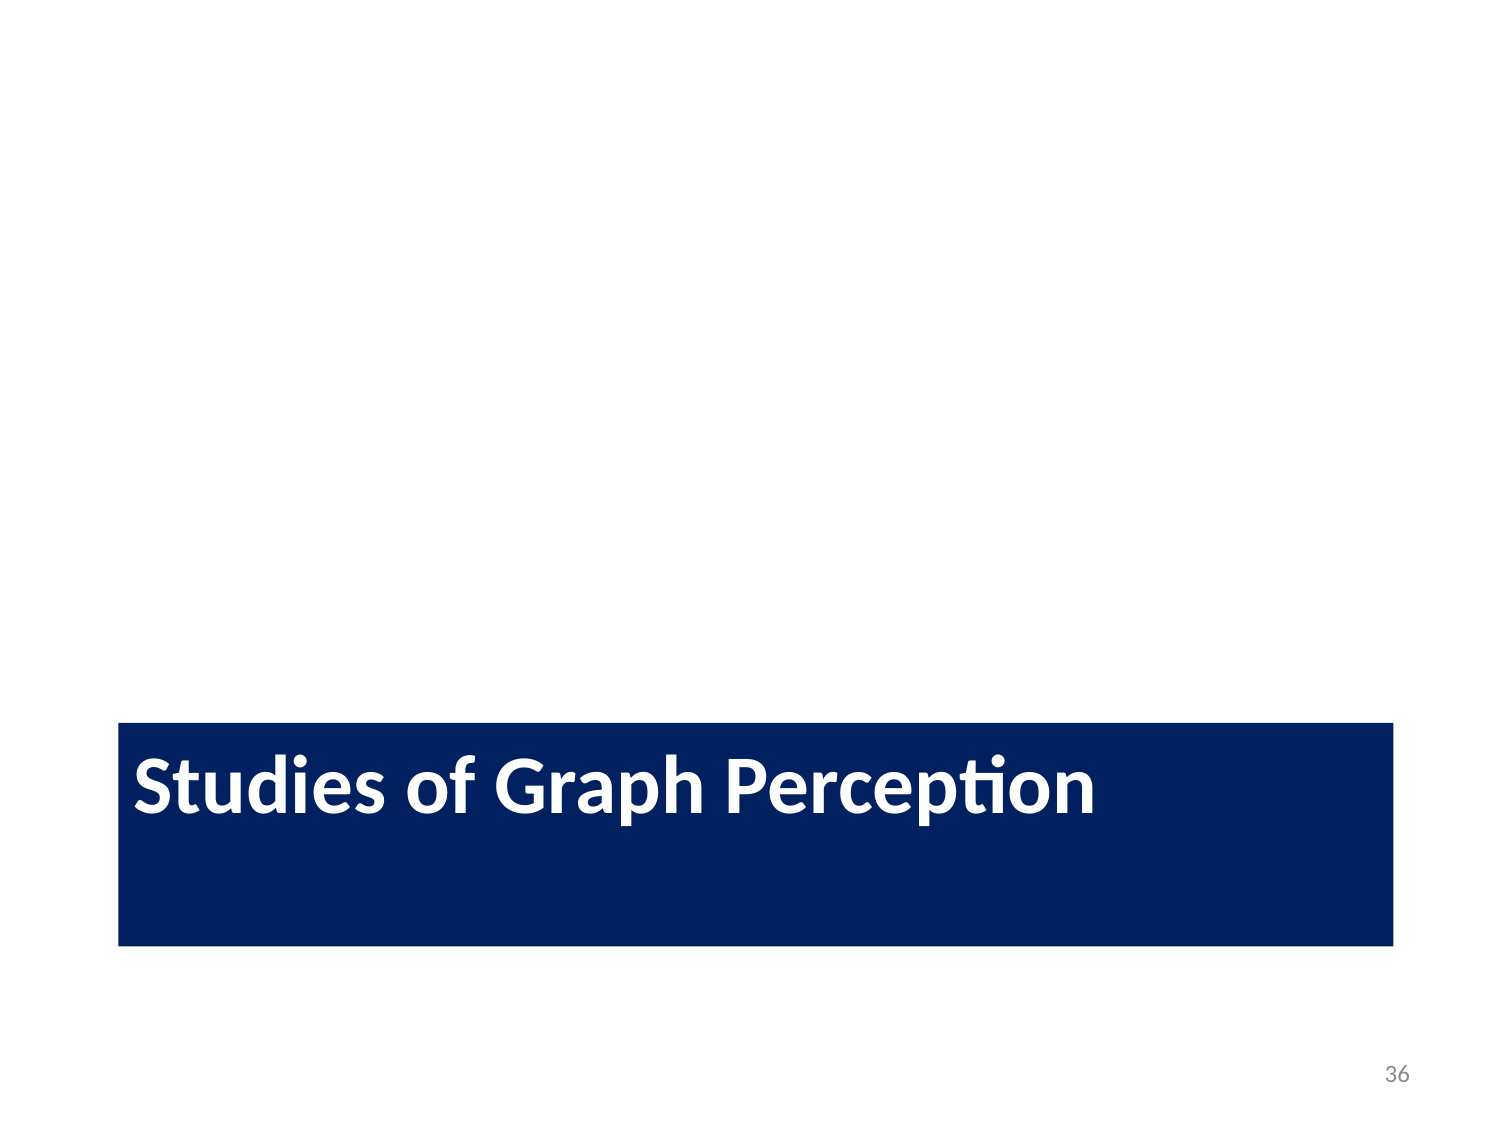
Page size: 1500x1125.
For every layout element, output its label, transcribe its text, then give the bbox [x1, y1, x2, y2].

slide_number 36 [1074, 1042, 1425, 1103]
title Studies of Graph Perception [118, 722, 1394, 947]
